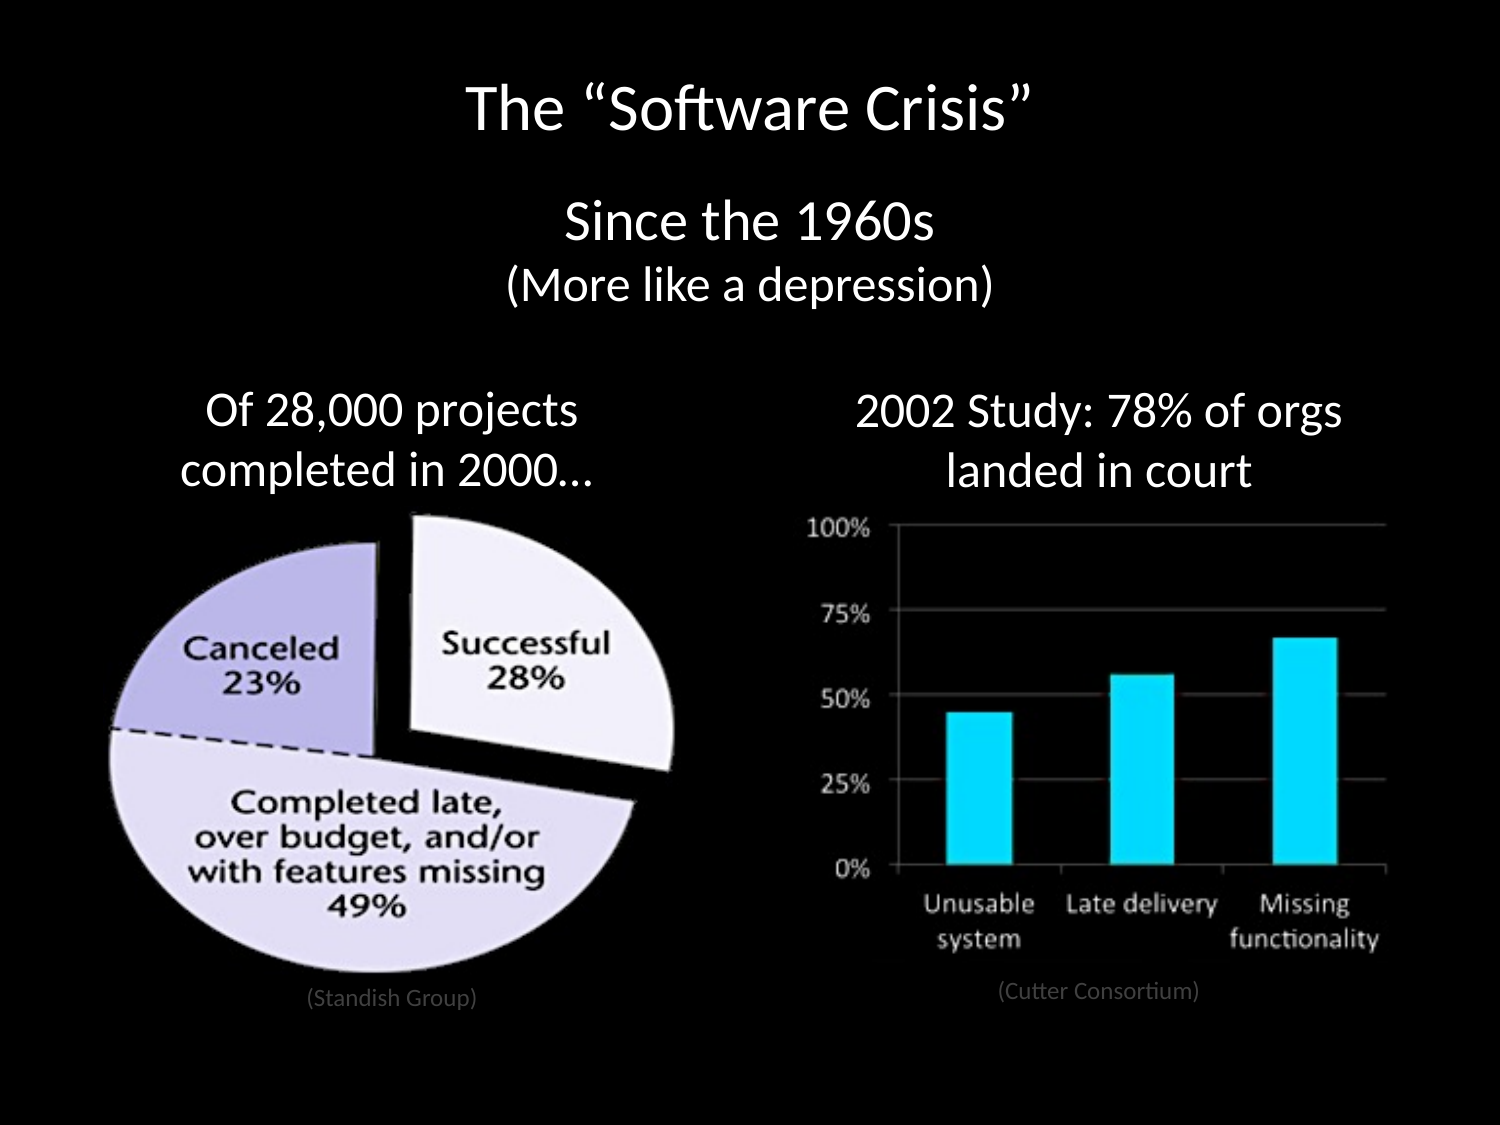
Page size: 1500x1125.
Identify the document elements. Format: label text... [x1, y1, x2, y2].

title The “Software Crisis” [75, 9, 1425, 198]
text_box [793, 370, 1405, 1013]
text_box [103, 369, 681, 1020]
text_box Since the 1960s (More like a depression) [0, 174, 1500, 320]
